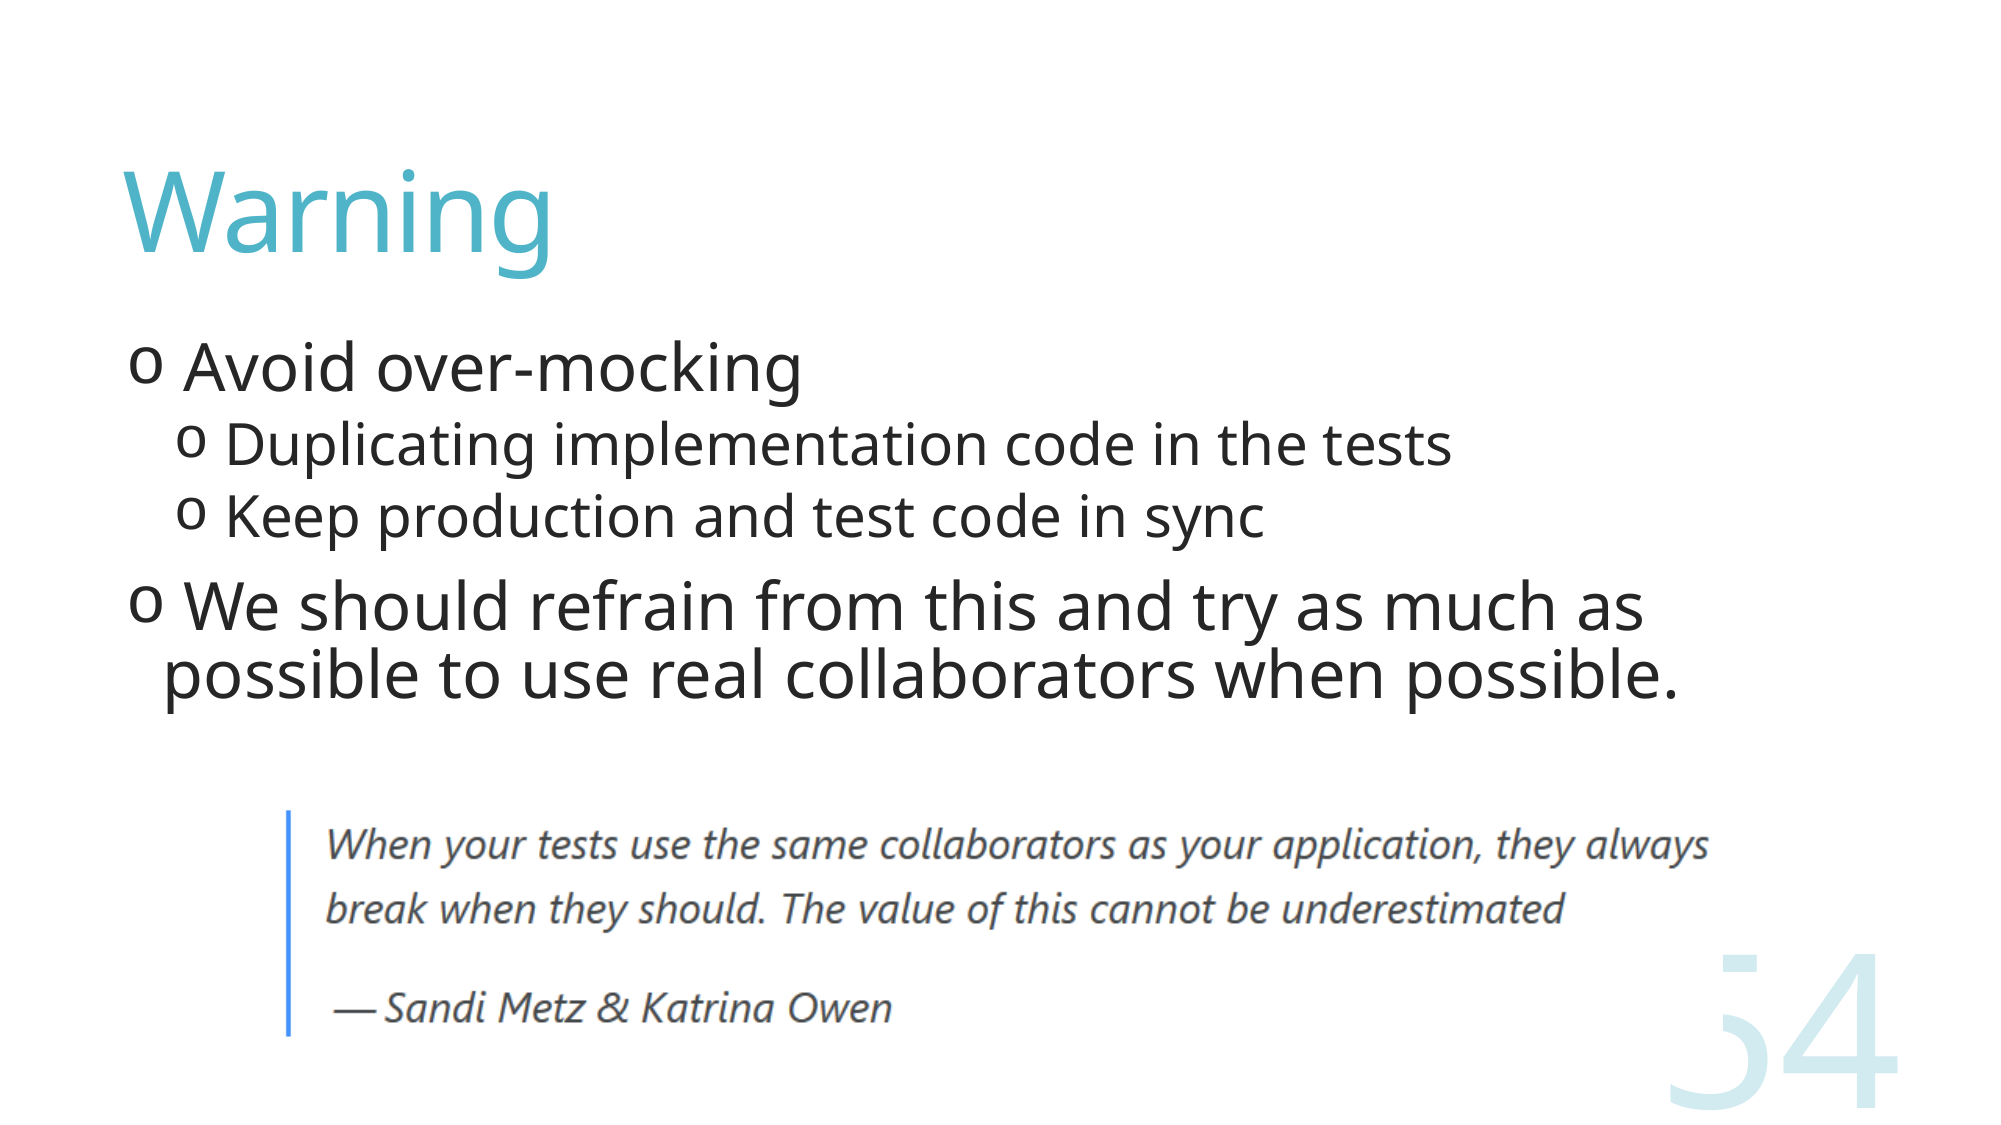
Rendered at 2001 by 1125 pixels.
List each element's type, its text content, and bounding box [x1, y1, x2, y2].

slide_number 54 [1437, 963, 1918, 1125]
title Warning [107, 81, 1875, 354]
list Avoid over-mocking Duplicating implementation code in the tests Keep production and test code in sync We should refrain from this and try as much as possible to use real collaborators when possible. [111, 329, 1876, 1076]
picture [276, 798, 1723, 1051]
